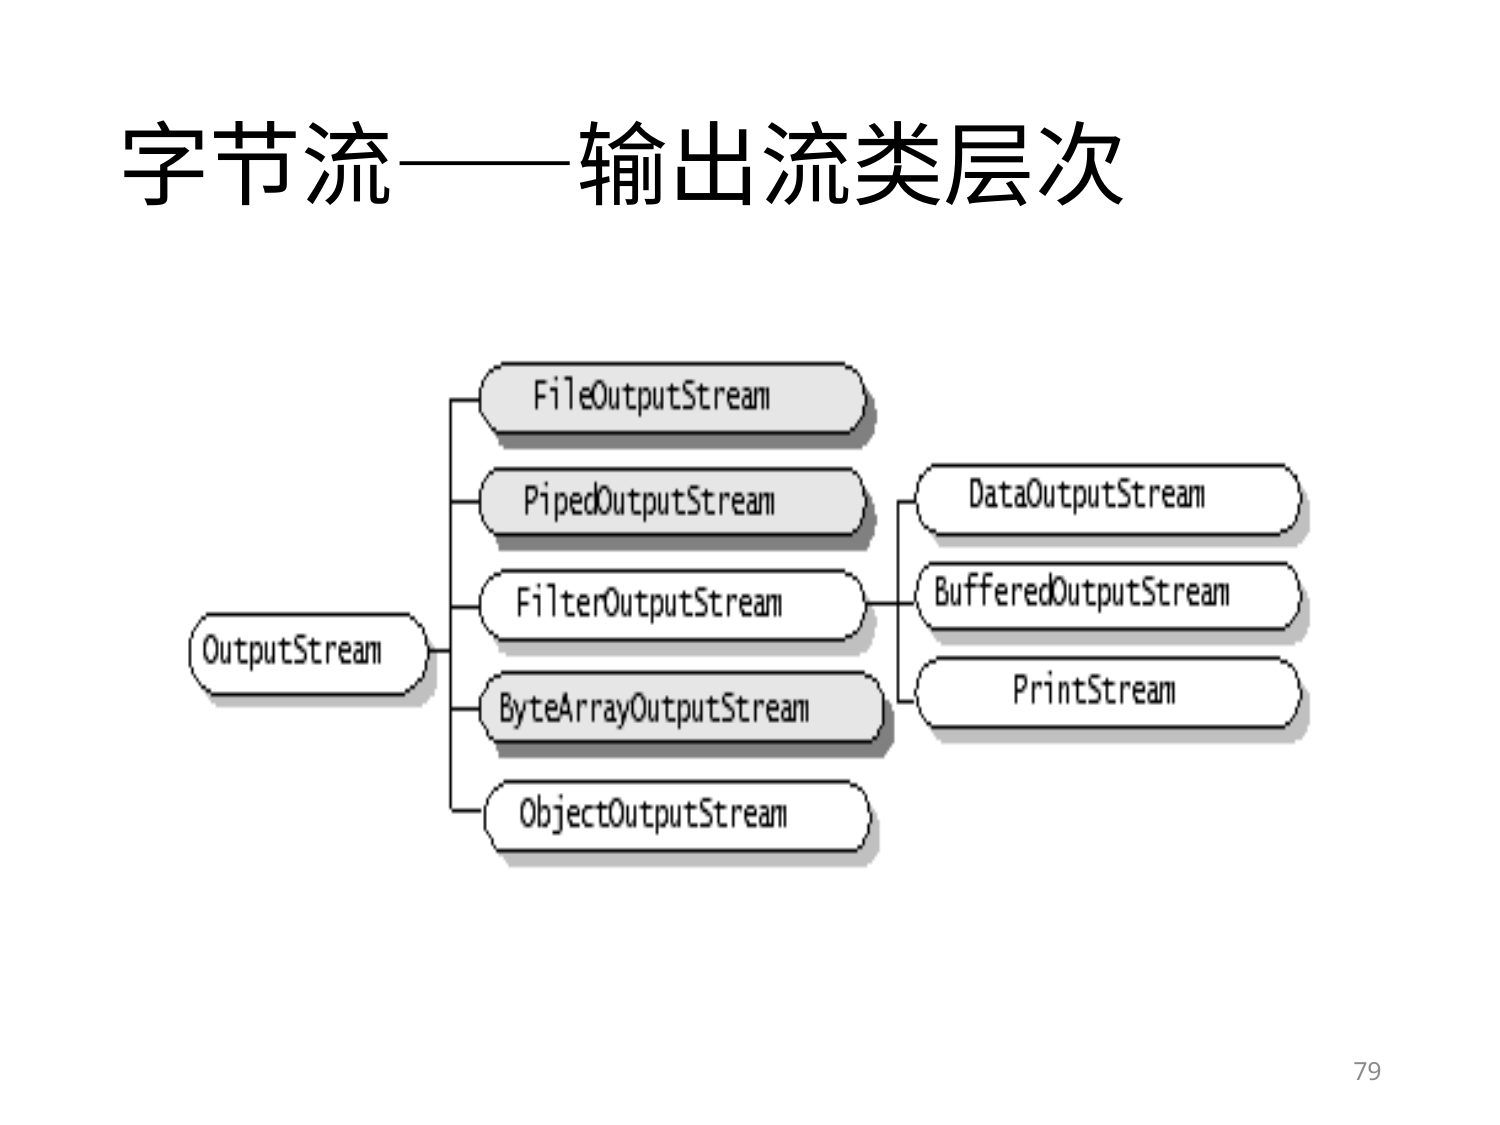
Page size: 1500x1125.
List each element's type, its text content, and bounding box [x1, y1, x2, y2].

picture [187, 356, 1313, 872]
slide_number 79 [1059, 1042, 1397, 1103]
title 字节流——输出流类层次 [103, 59, 1397, 278]
